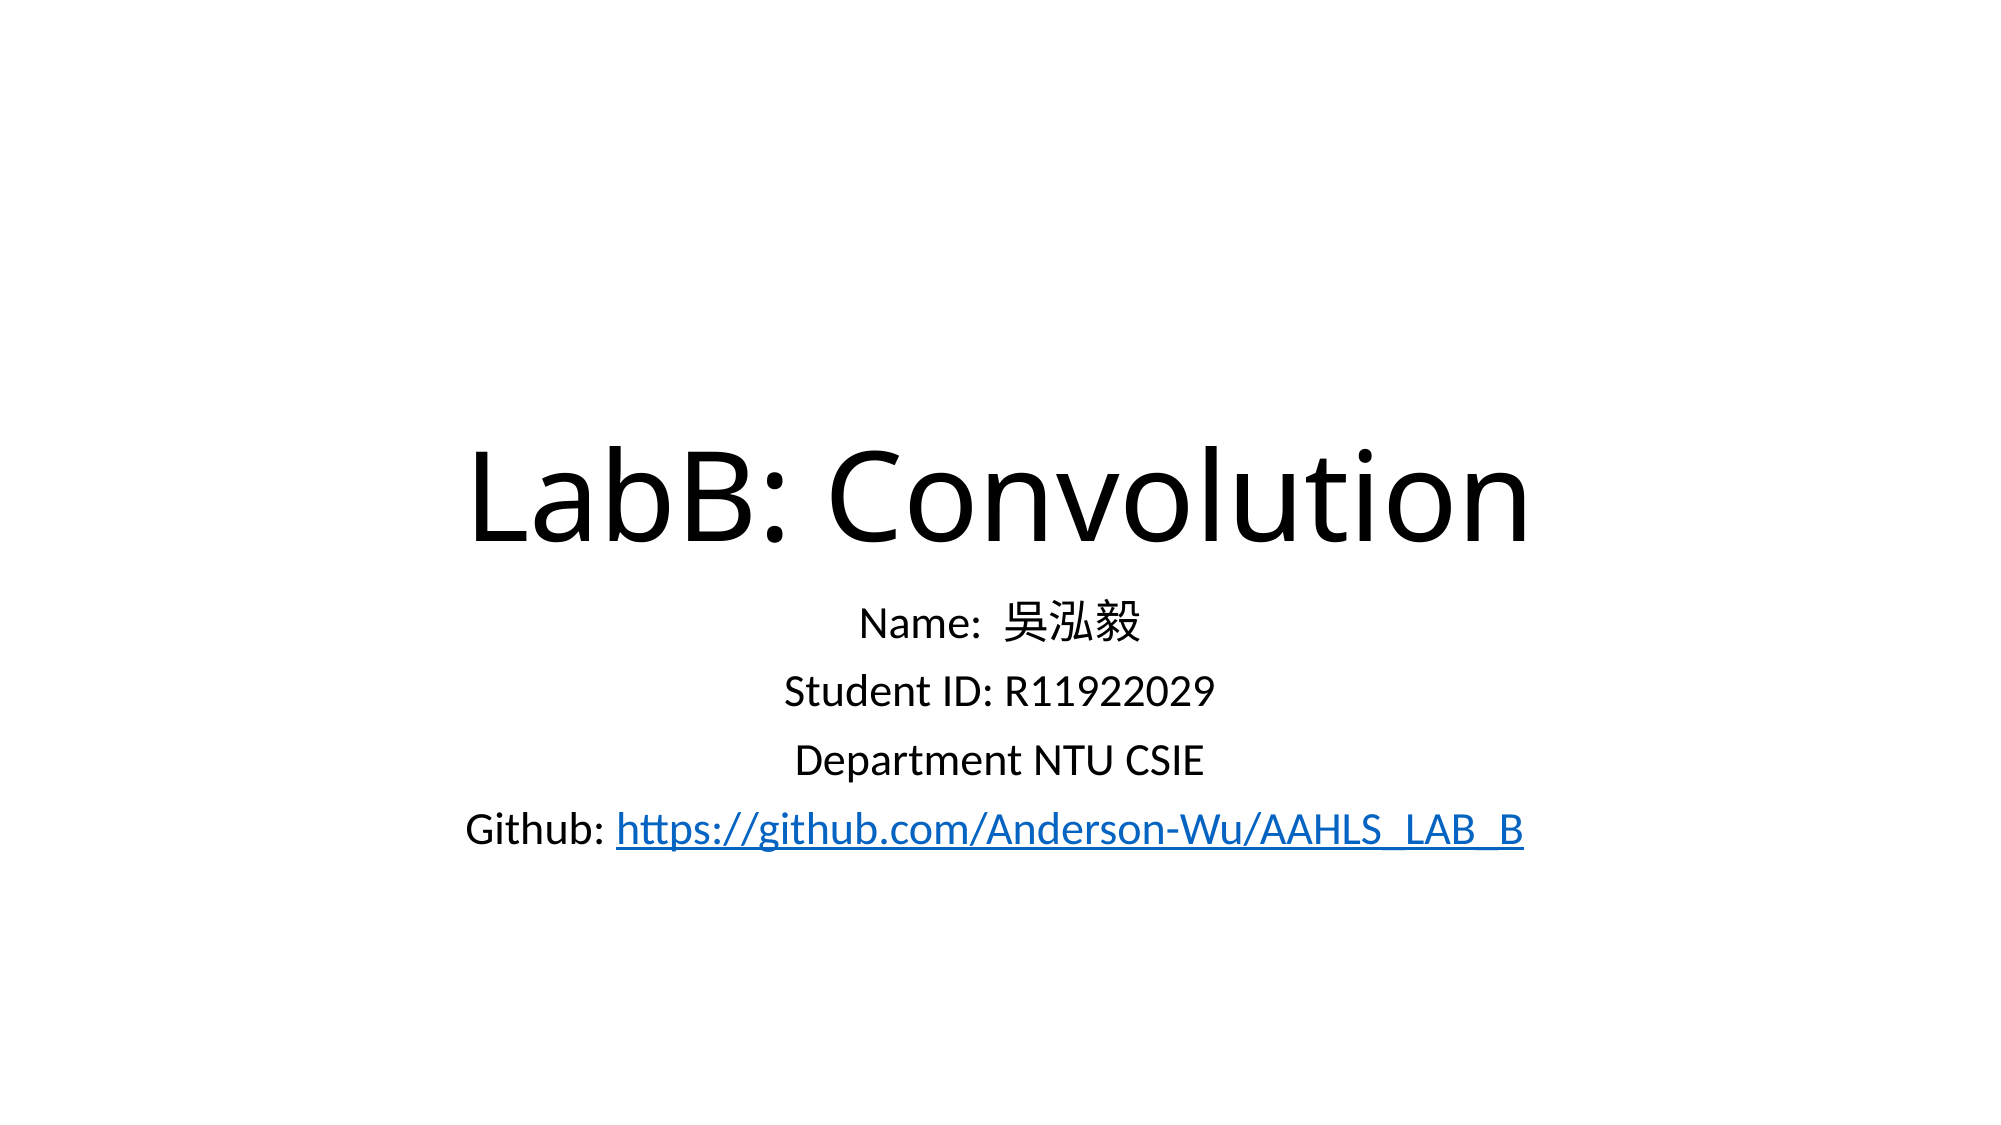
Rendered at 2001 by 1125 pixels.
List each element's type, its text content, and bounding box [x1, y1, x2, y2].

subtitle Name: 吳泓毅 Student ID: R11922029 Department NTU CSIE Github: https://github.com/Anderson-Wu/AAHLS_LAB_B [249, 590, 1750, 863]
title LabB: Convolution [249, 184, 1750, 576]
